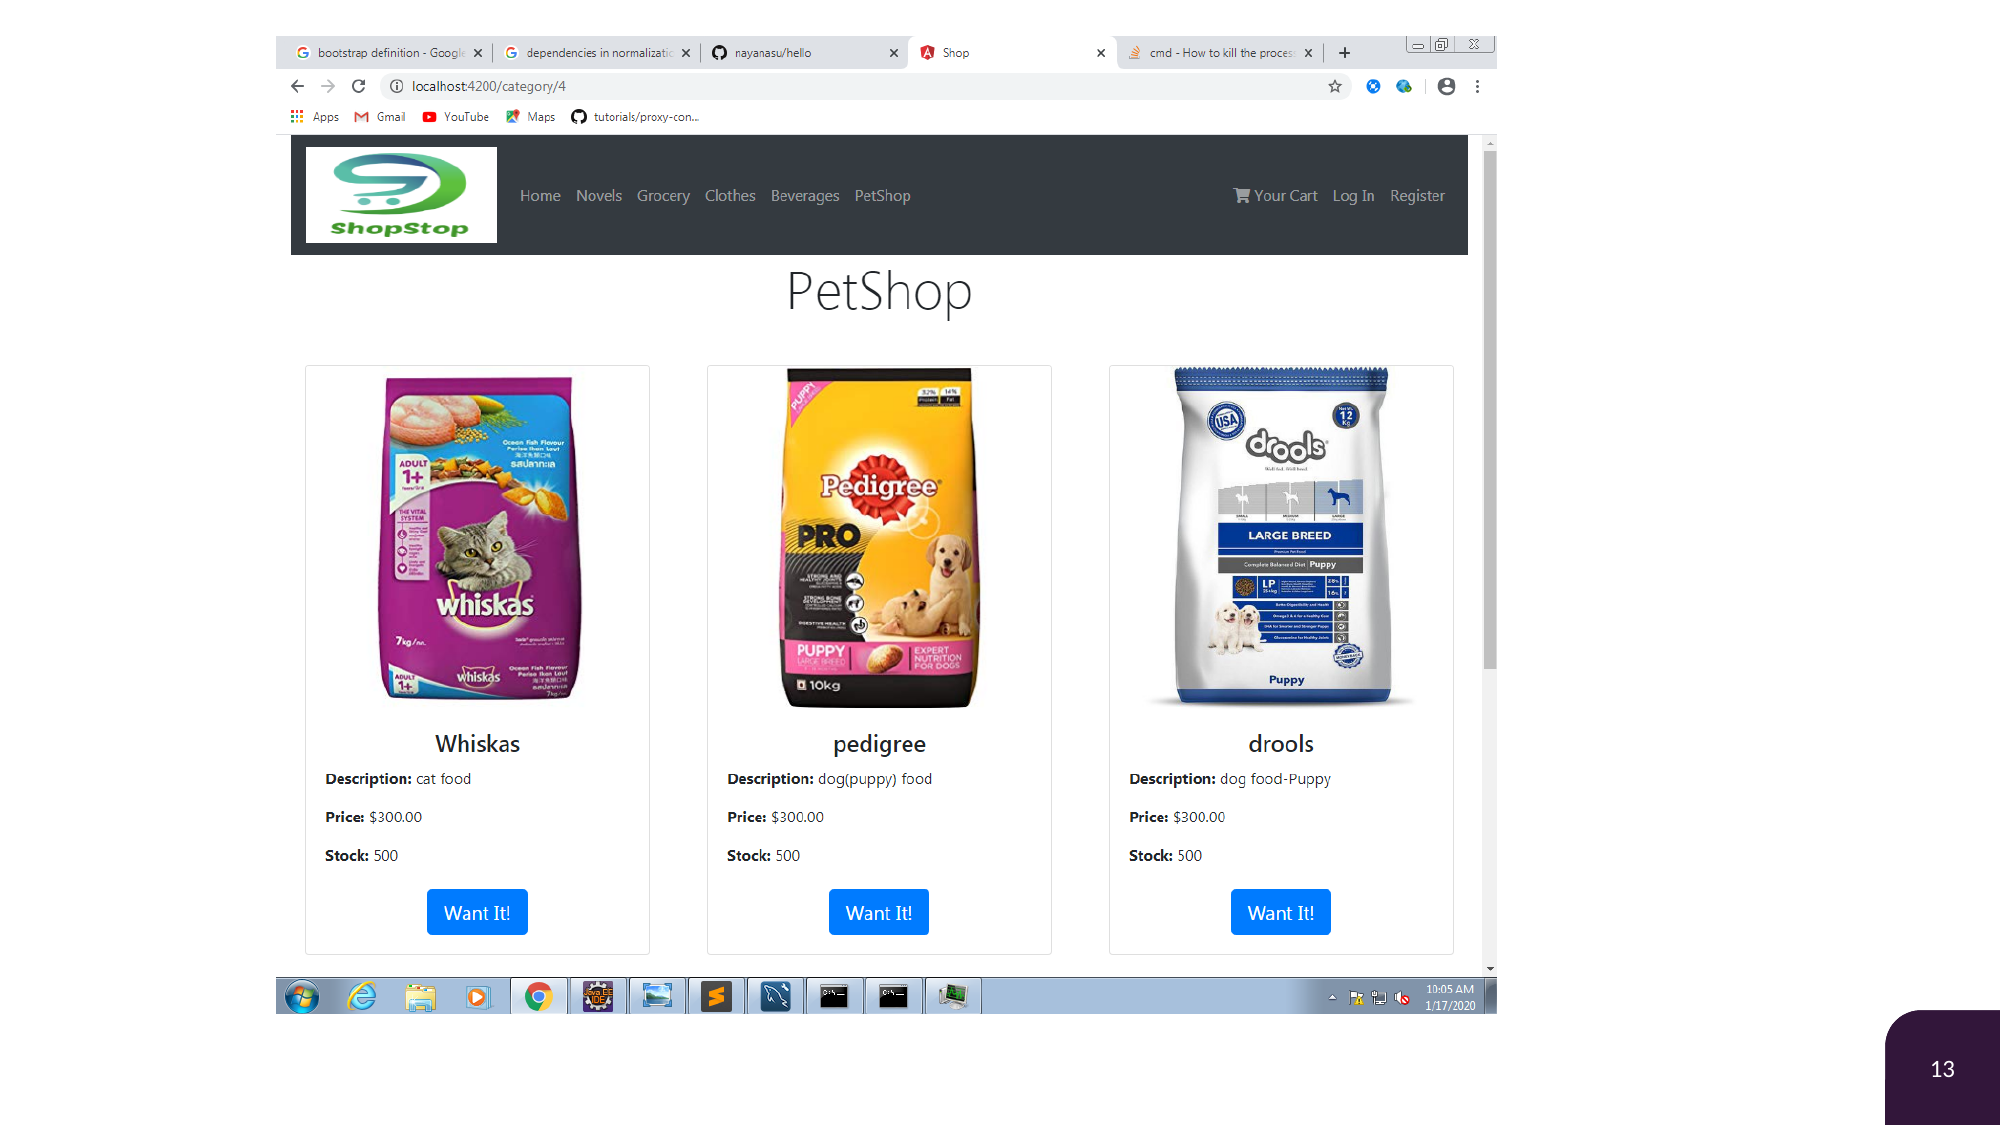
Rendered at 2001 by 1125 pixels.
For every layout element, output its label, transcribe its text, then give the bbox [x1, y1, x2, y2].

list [276, 36, 1497, 1014]
slide_number 13 [1912, 1044, 1973, 1091]
